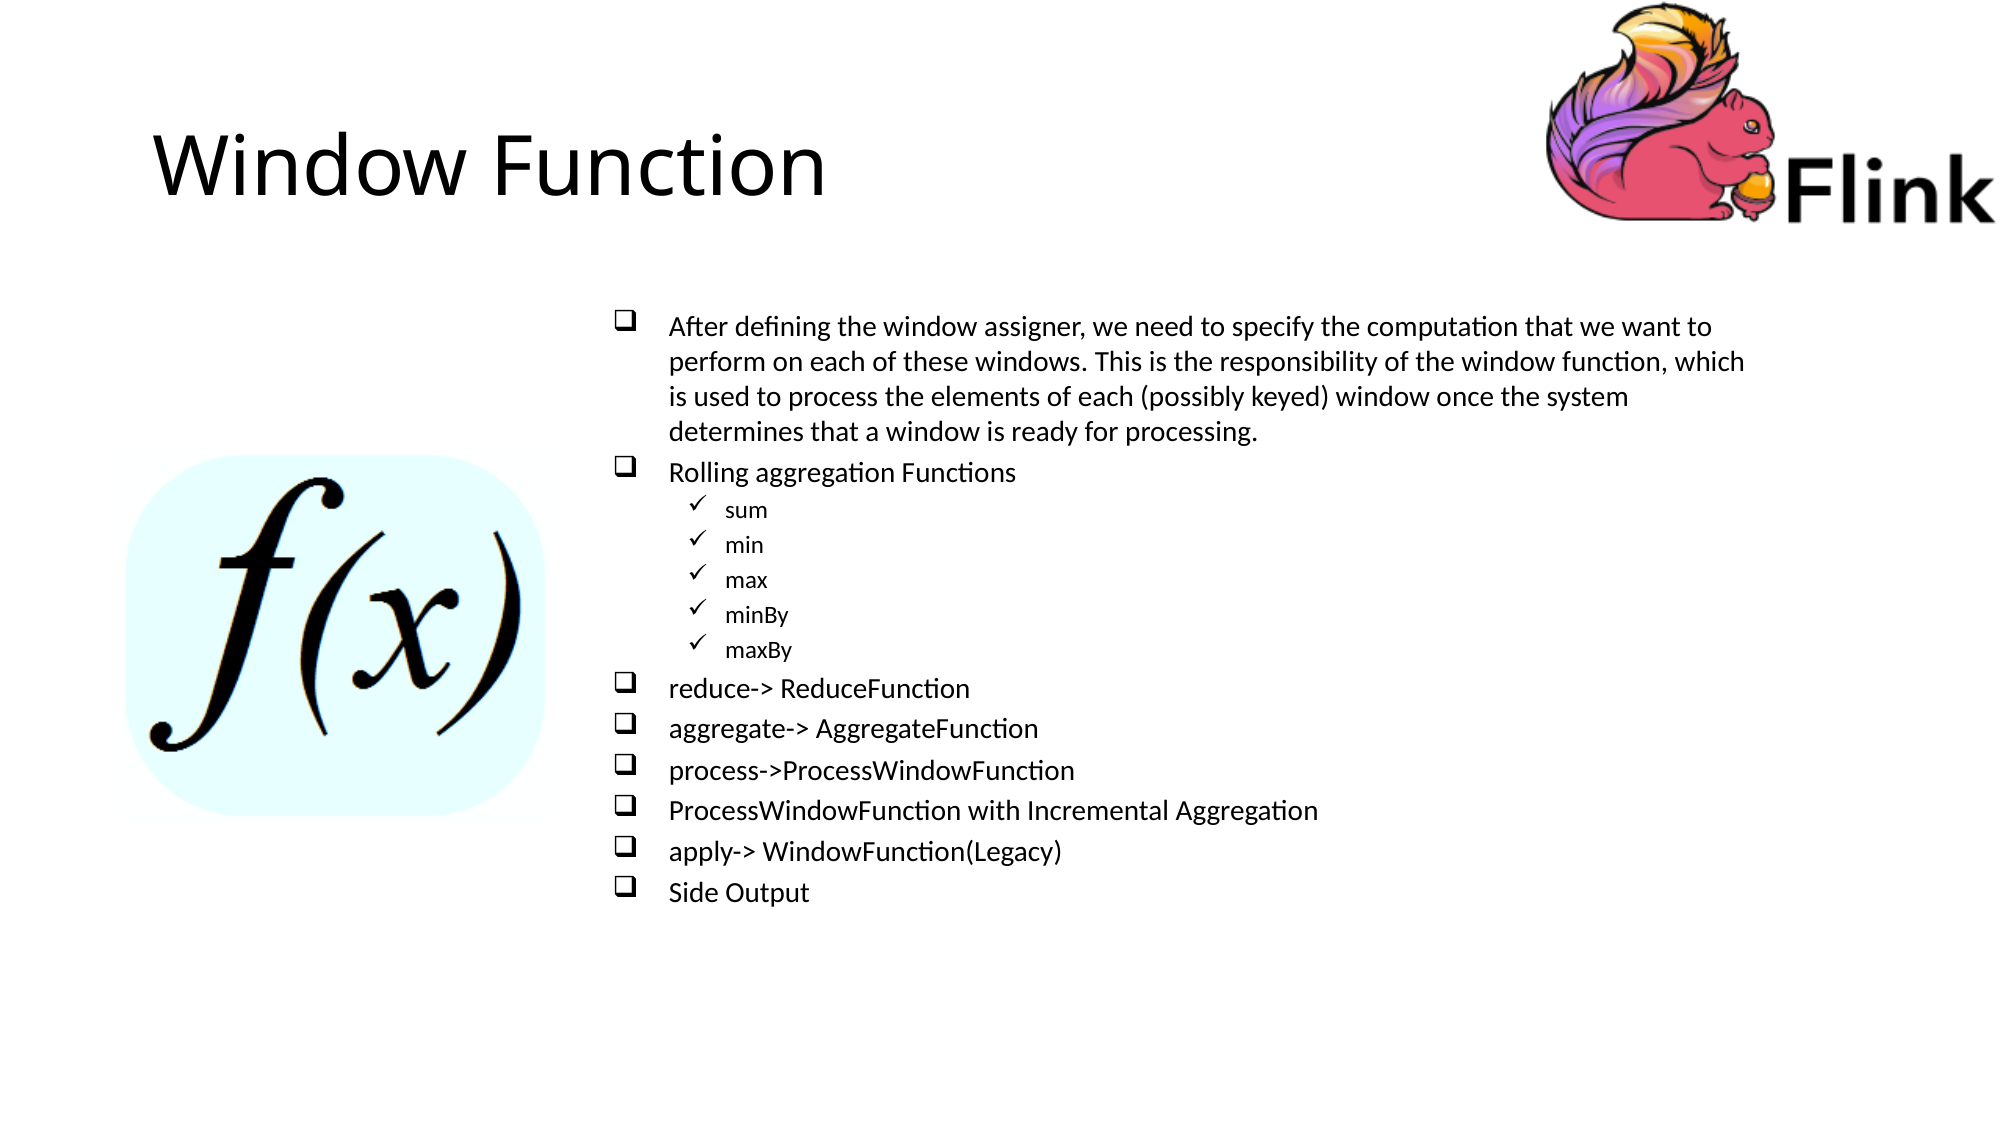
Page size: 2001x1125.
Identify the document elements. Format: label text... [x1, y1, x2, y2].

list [118, 448, 550, 824]
picture [1545, 0, 2000, 235]
title Window Function [137, 59, 1863, 278]
list After defining the window assigner, we need to specify the computation that we want to perform on each of these windows. This is the responsibility of the window function, which is used to process the elements of each (possibly keyed) window once the system determines that a window is ready for processing. Rolling aggregation Functions sum min max minBy maxBy reduce-> ReduceFunction aggregate-> AggregateFunction process->ProcessWindowFunction ProcessWindowFunction with Incremental Aggregation apply-> WindowFunction(Legacy) Side Output [597, 299, 1781, 1014]
